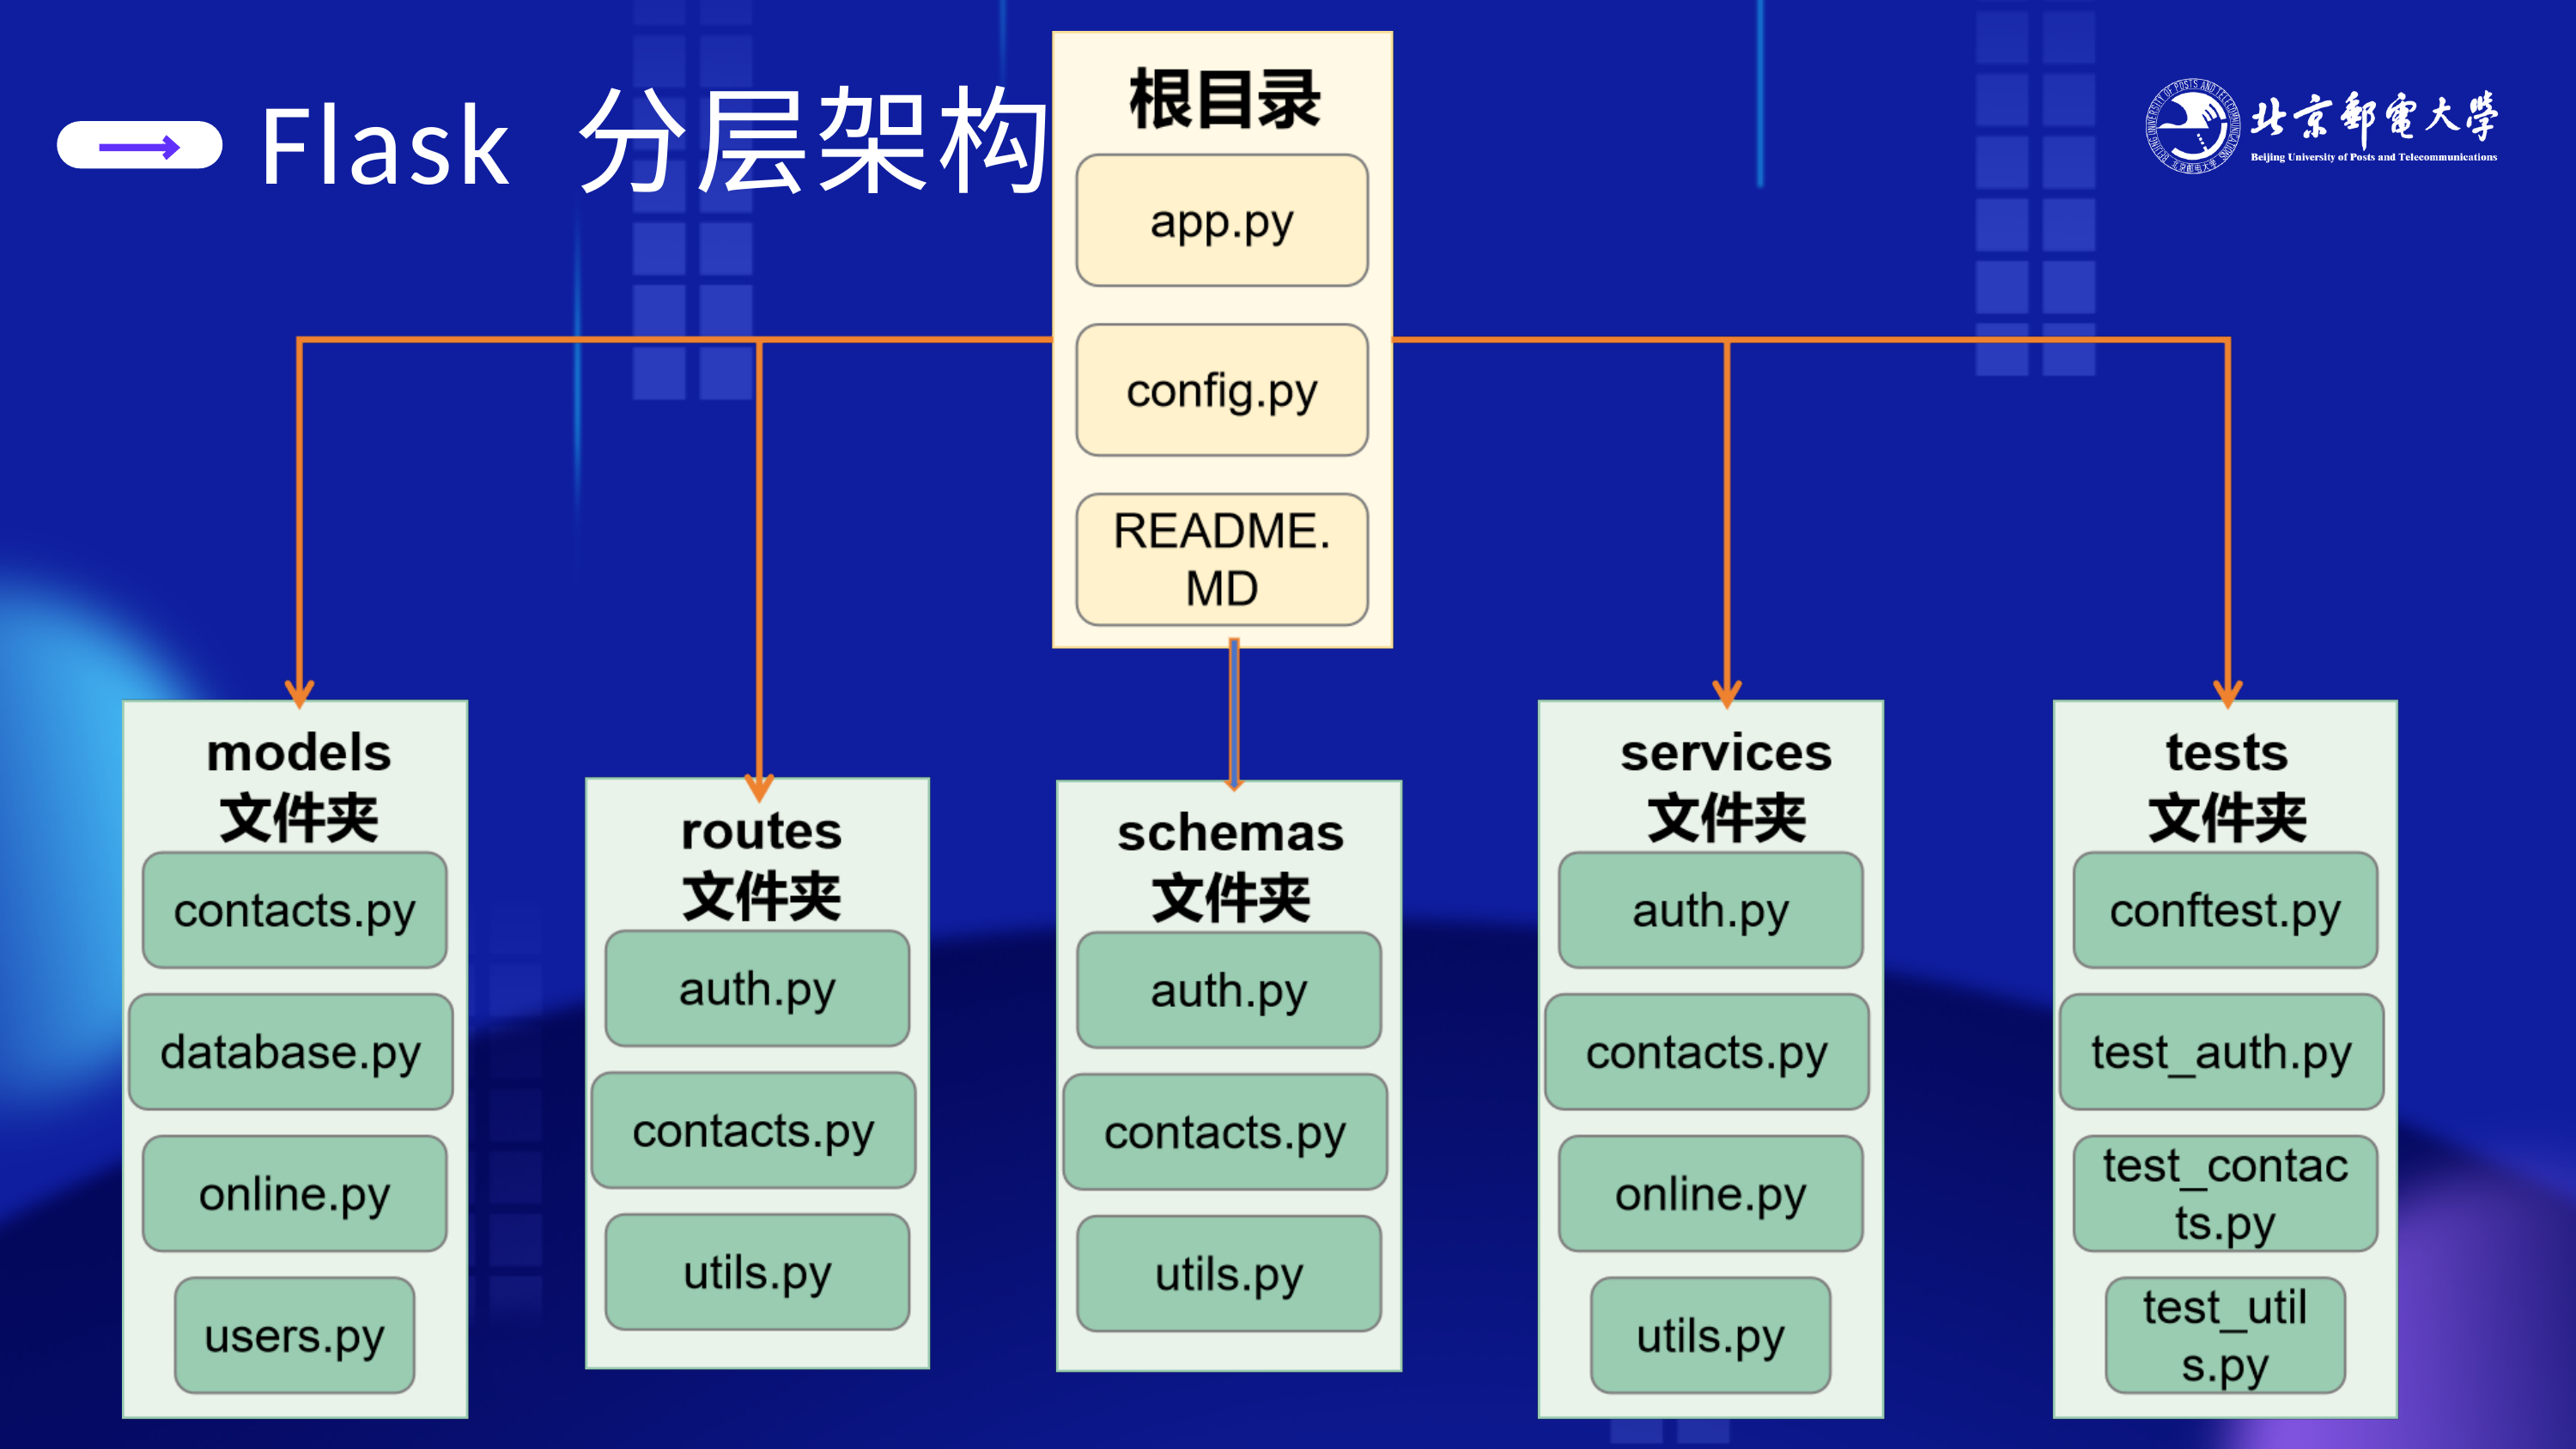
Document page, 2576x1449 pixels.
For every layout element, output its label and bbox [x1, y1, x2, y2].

text_box [2406, 70, 2508, 182]
picture [122, 31, 2400, 1421]
text_box [0, 0, 2576, 1449]
text_box [56, 120, 116, 169]
